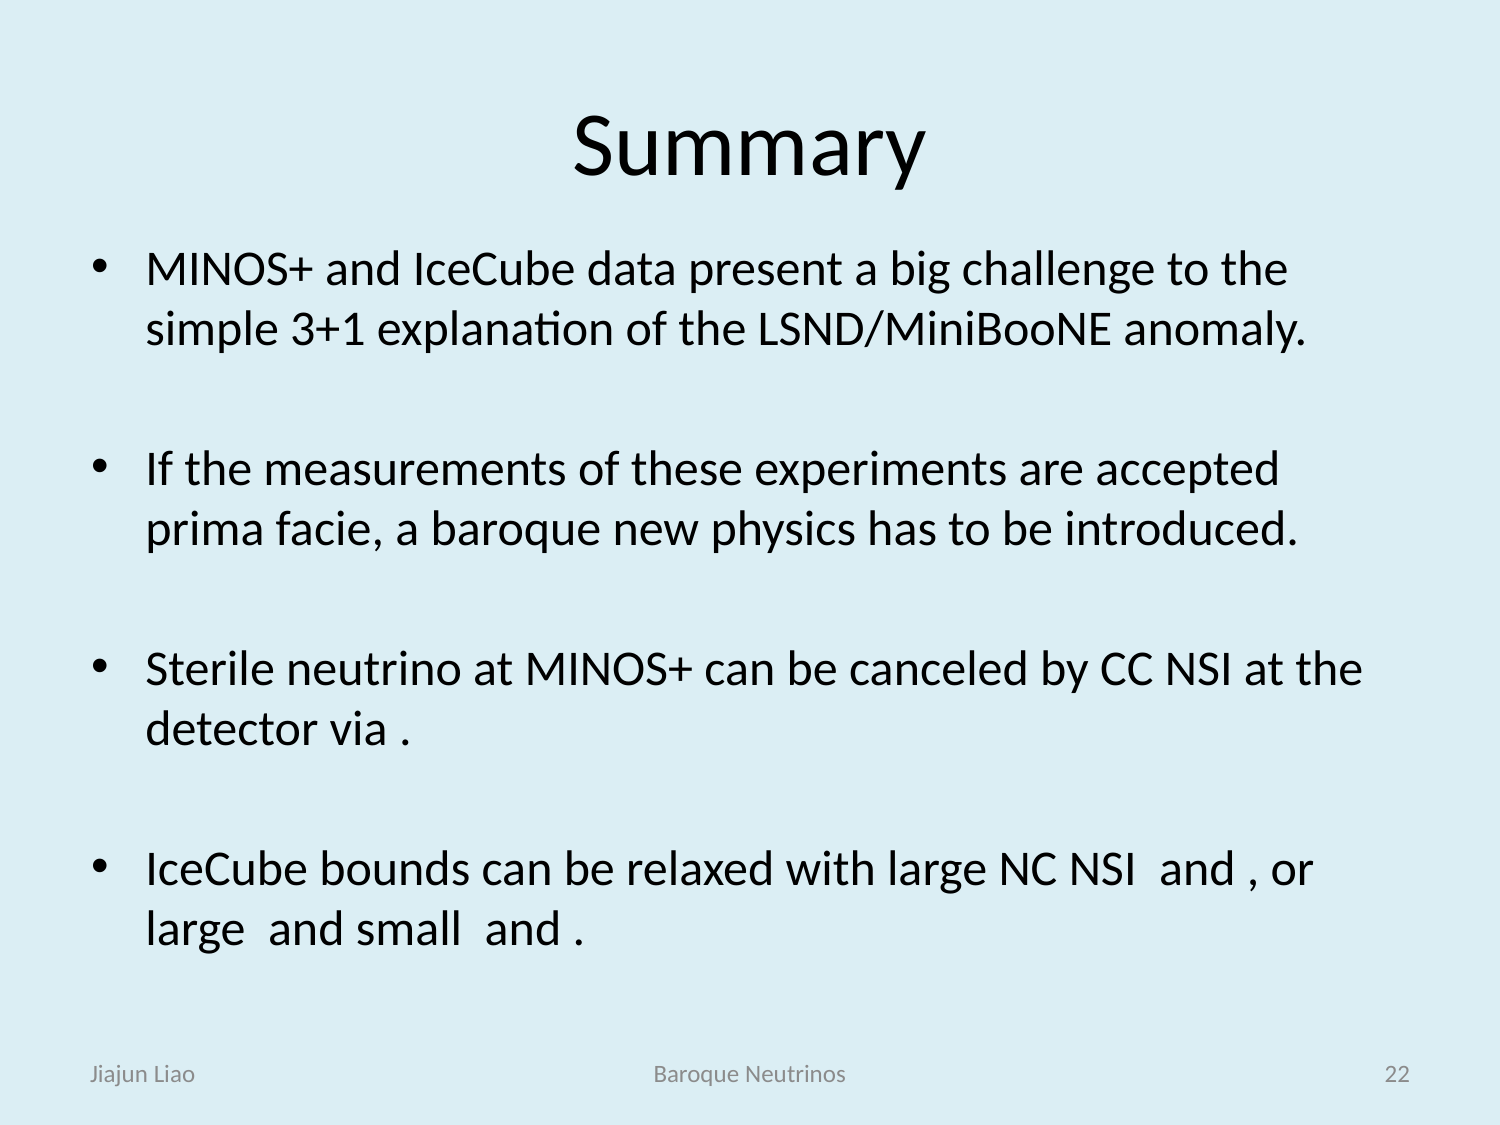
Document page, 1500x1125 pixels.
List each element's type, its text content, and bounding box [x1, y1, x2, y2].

footer Baroque Neutrinos [512, 1042, 988, 1103]
slide_number Jiajun Liao [75, 1042, 425, 1103]
title Summary [75, 45, 1425, 233]
slide_number 22 [1074, 1042, 1425, 1103]
